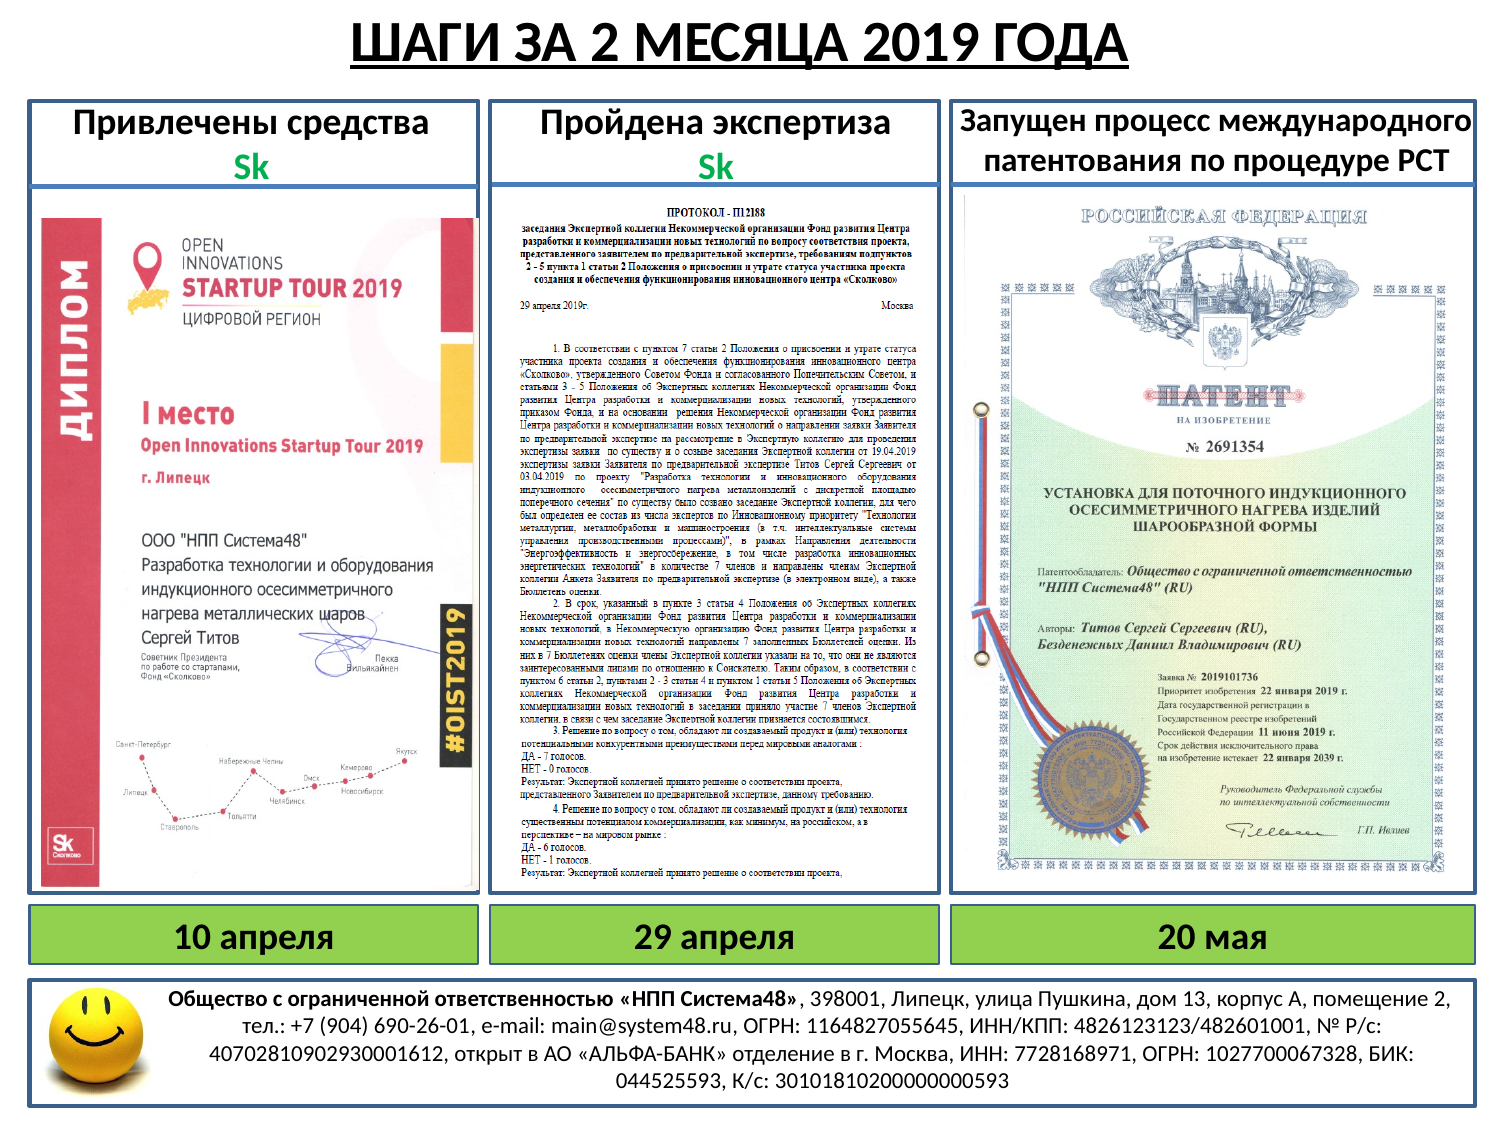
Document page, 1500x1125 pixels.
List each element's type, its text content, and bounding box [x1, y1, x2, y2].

text_box [488, 99, 941, 895]
text_box [27, 978, 1477, 1108]
text_box [1462, 185, 1477, 895]
text_box 29 апреля [488, 902, 941, 966]
text_box [949, 189, 963, 895]
text_box Запущен процесс международного патентования по процедуре PCT [938, 90, 1495, 185]
text_box ШАГИ ЗА 2 МЕСЯЦА 2019 ГОДА [335, 0, 1145, 81]
picture [513, 196, 921, 885]
text_box 10 апреля [27, 903, 480, 966]
text_box [27, 99, 480, 895]
text_box Привлечены средства Sk [41, 89, 462, 184]
picture [964, 194, 1461, 887]
text_box Пройдена экспертиза Sk [516, 89, 916, 182]
picture [40, 975, 152, 1098]
text_box 20 мая [949, 902, 1477, 966]
picture [41, 218, 479, 891]
